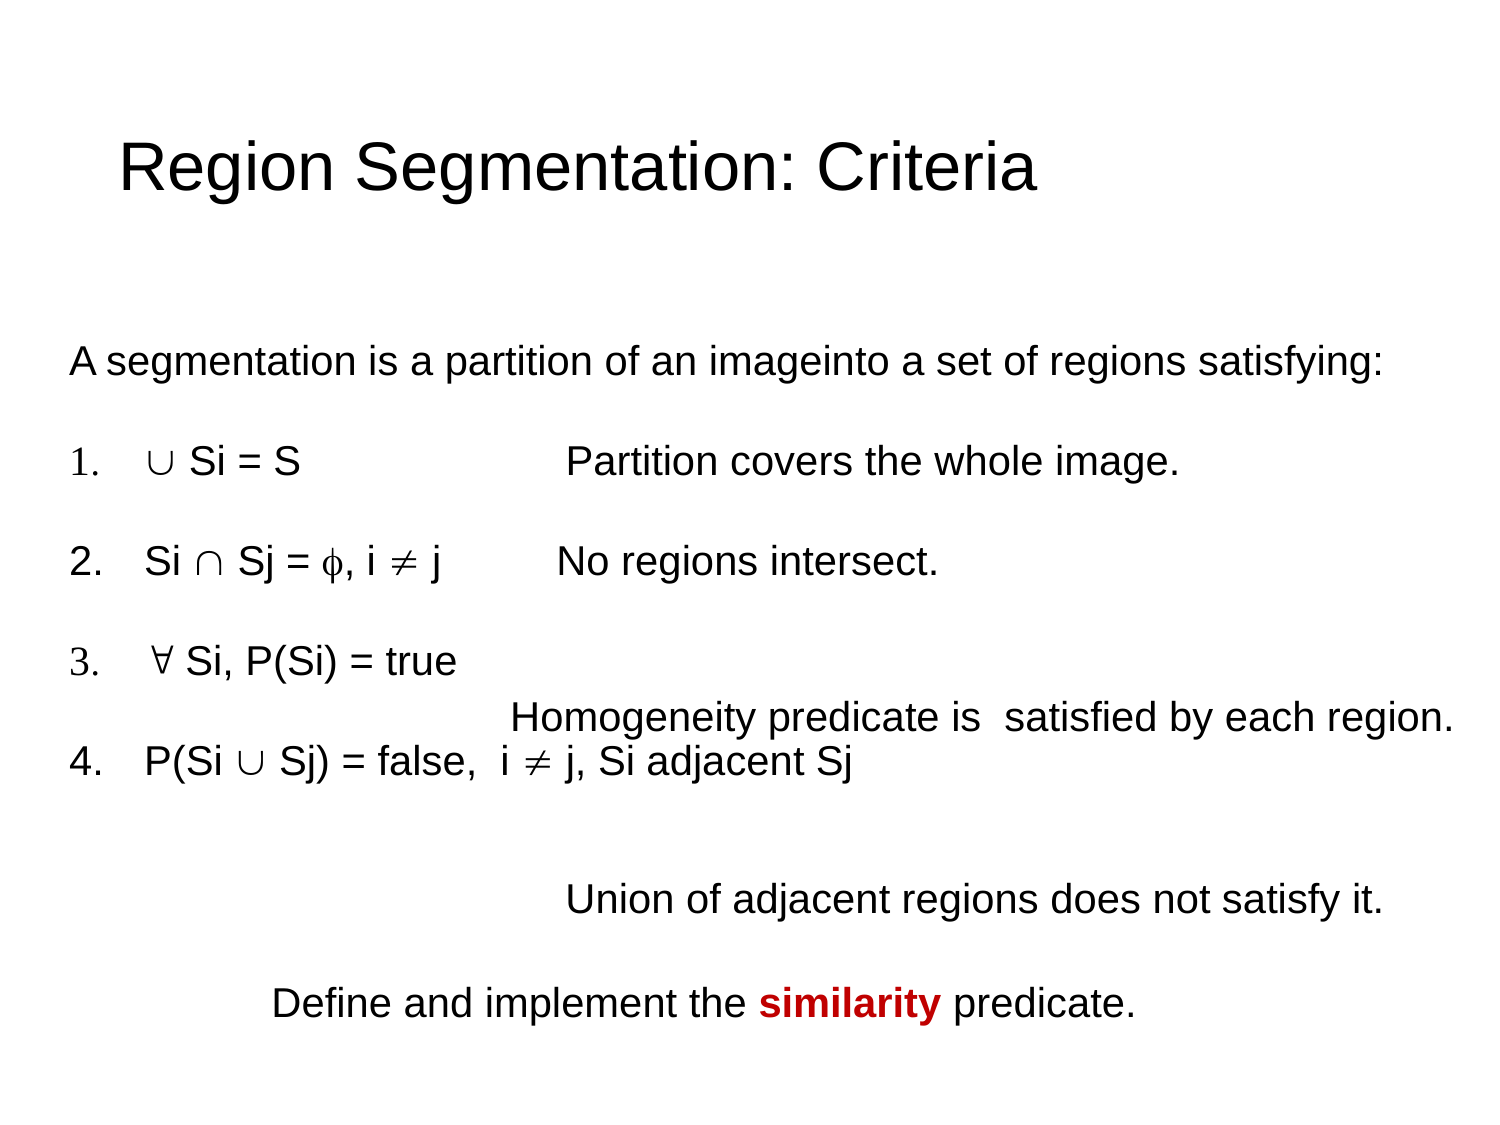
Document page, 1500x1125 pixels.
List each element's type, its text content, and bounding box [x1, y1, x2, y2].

text_box Union of adjacent regions does not satisfy it. [550, 864, 1400, 930]
text_box Define and implement the similarity predicate. [131, 968, 1276, 1034]
text_box Homogeneity predicate is satisfied by each region. [495, 682, 1477, 748]
title Region Segmentation: Criteria [103, 59, 1397, 278]
